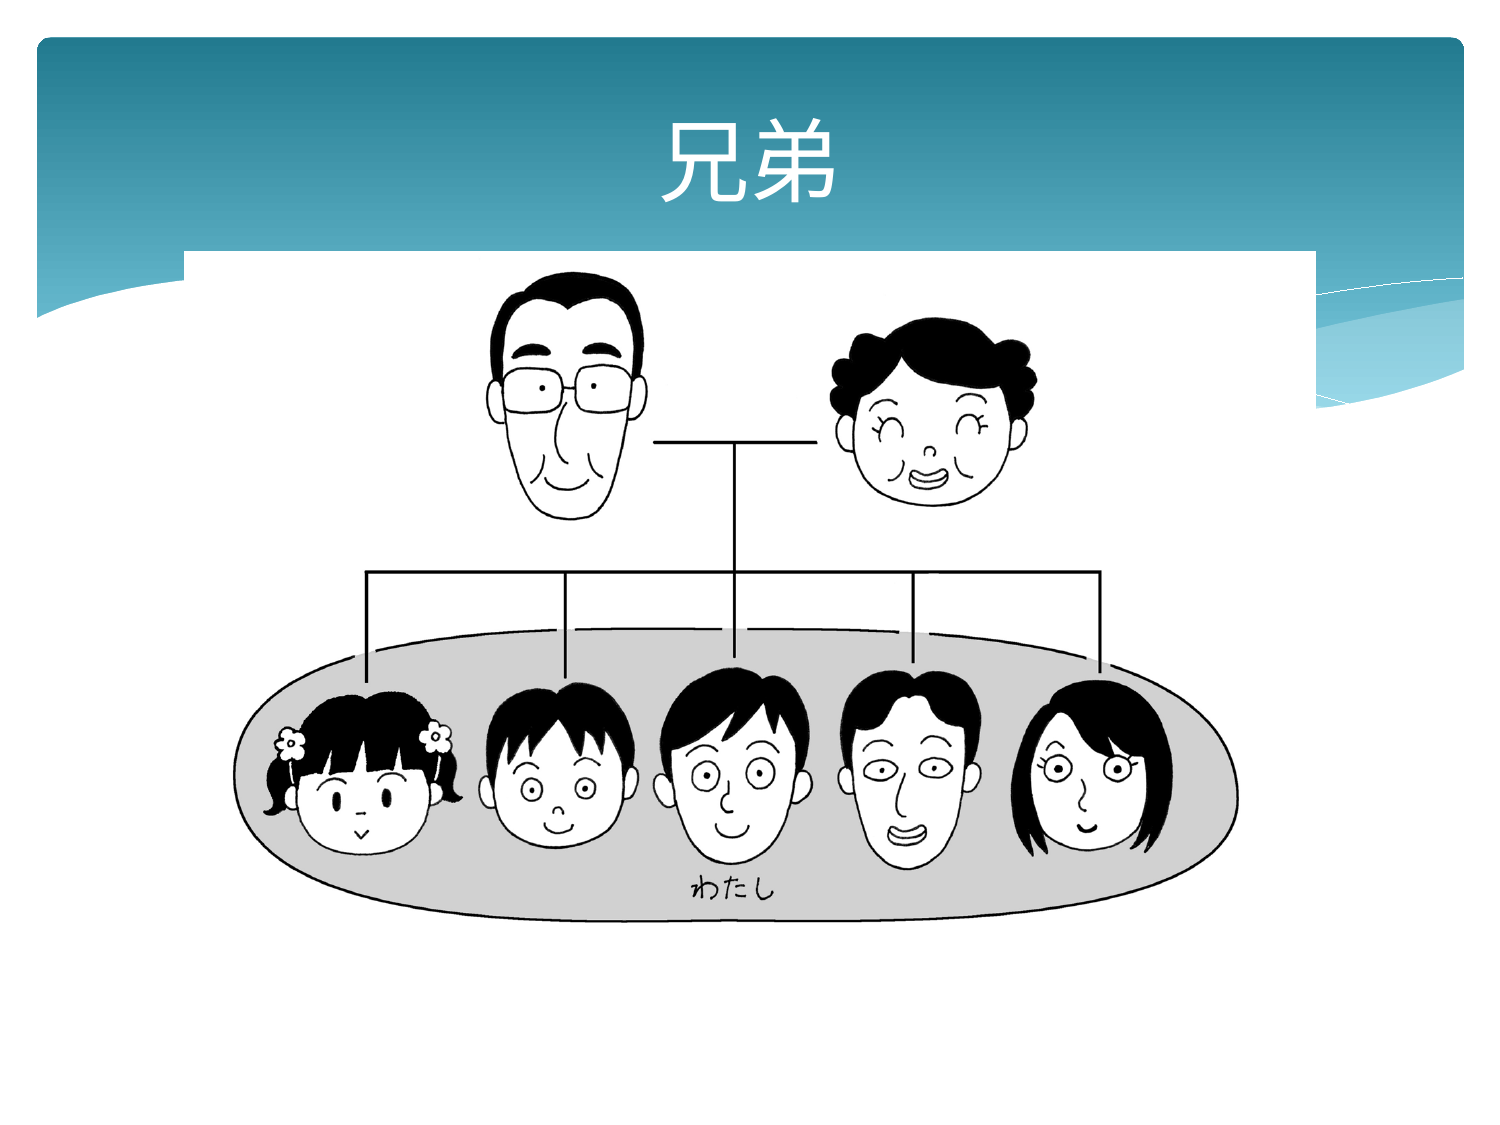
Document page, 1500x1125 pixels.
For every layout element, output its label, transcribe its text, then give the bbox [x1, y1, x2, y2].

picture [183, 251, 1317, 1002]
title 兄弟 [75, 55, 1425, 261]
